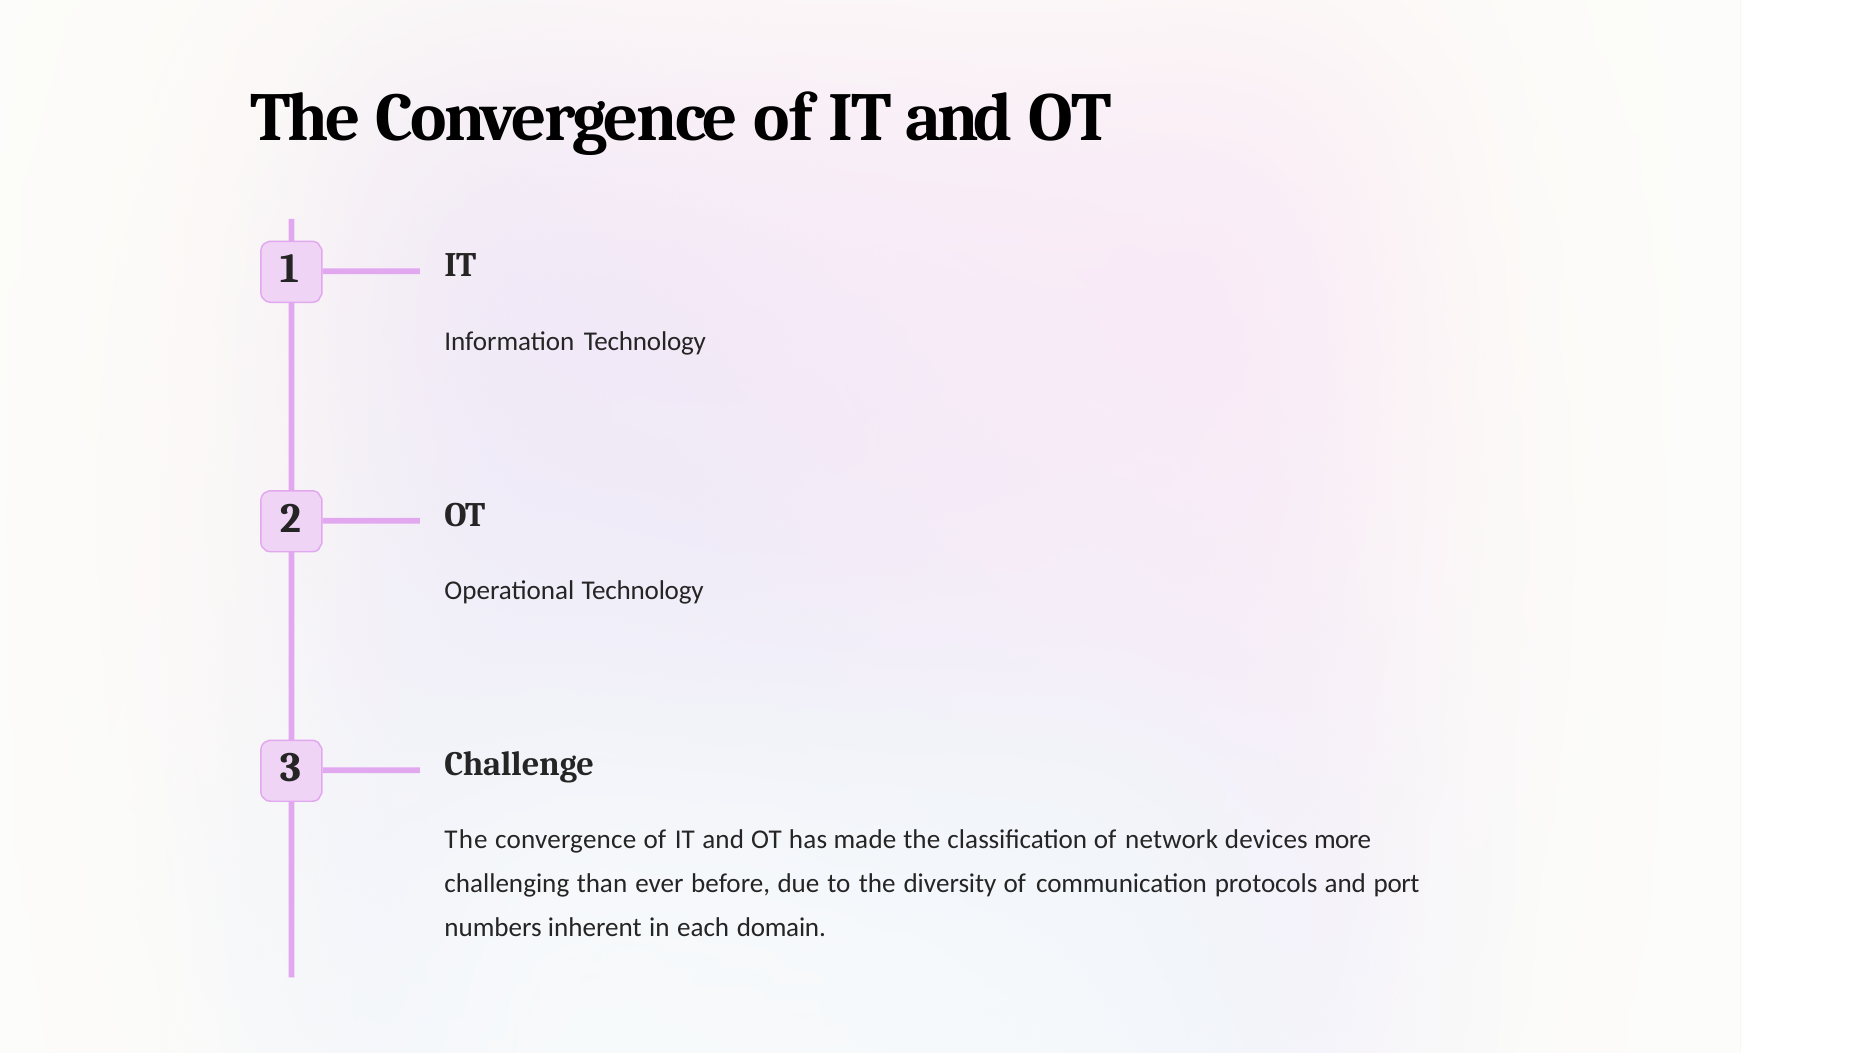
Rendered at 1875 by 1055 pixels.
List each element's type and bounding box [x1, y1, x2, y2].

text_box [259, 739, 421, 803]
text_box [259, 559, 421, 739]
text_box [259, 810, 421, 978]
text_box [259, 218, 421, 489]
picture [0, 0, 1741, 1054]
text_box [259, 489, 421, 553]
